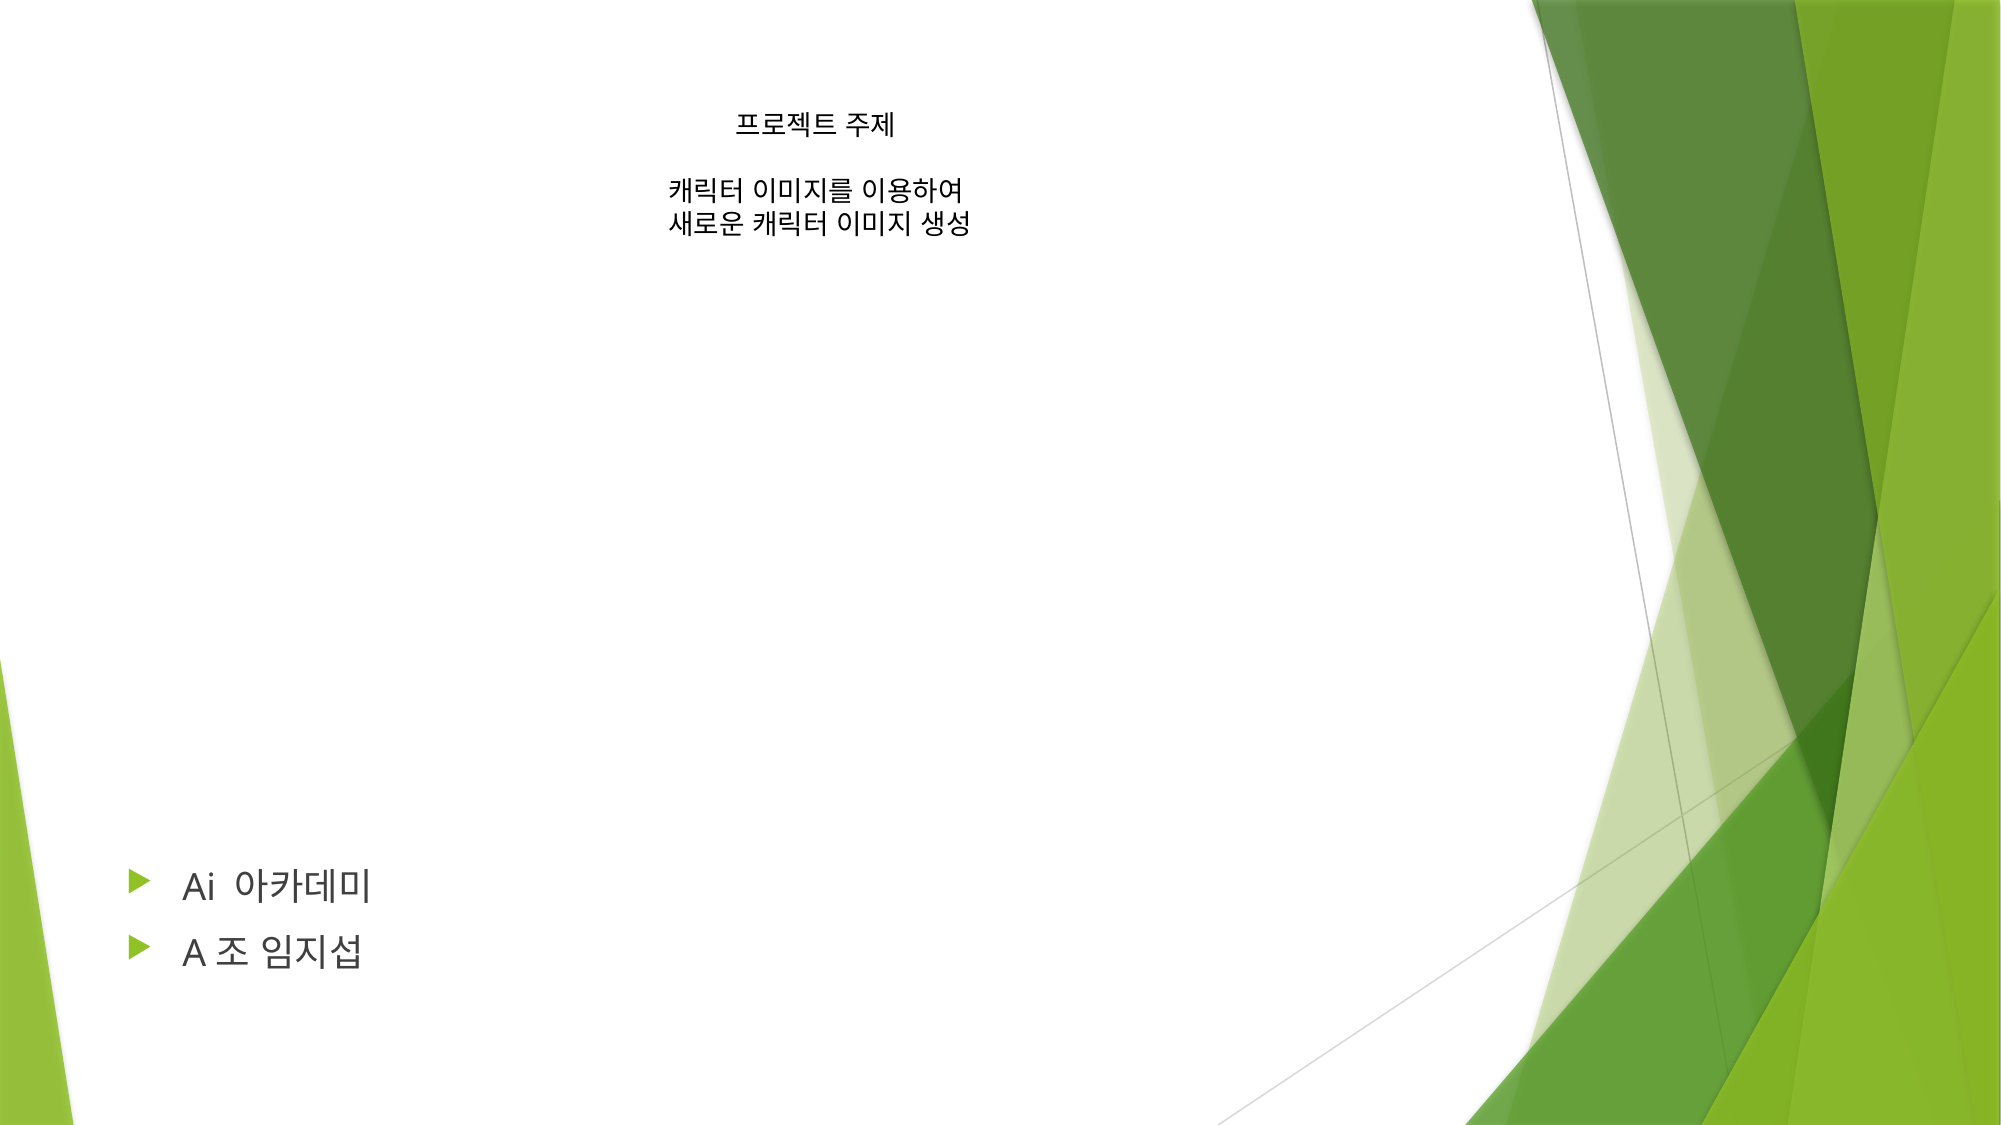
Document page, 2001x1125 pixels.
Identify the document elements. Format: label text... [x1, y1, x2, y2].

title 프로젝트 주제 캐릭터 이미지를 이용하여 새로운 캐릭터 이미지 생성 [111, 99, 1522, 317]
list Ai 아카데미 A조 임지섭 [111, 855, 1522, 992]
